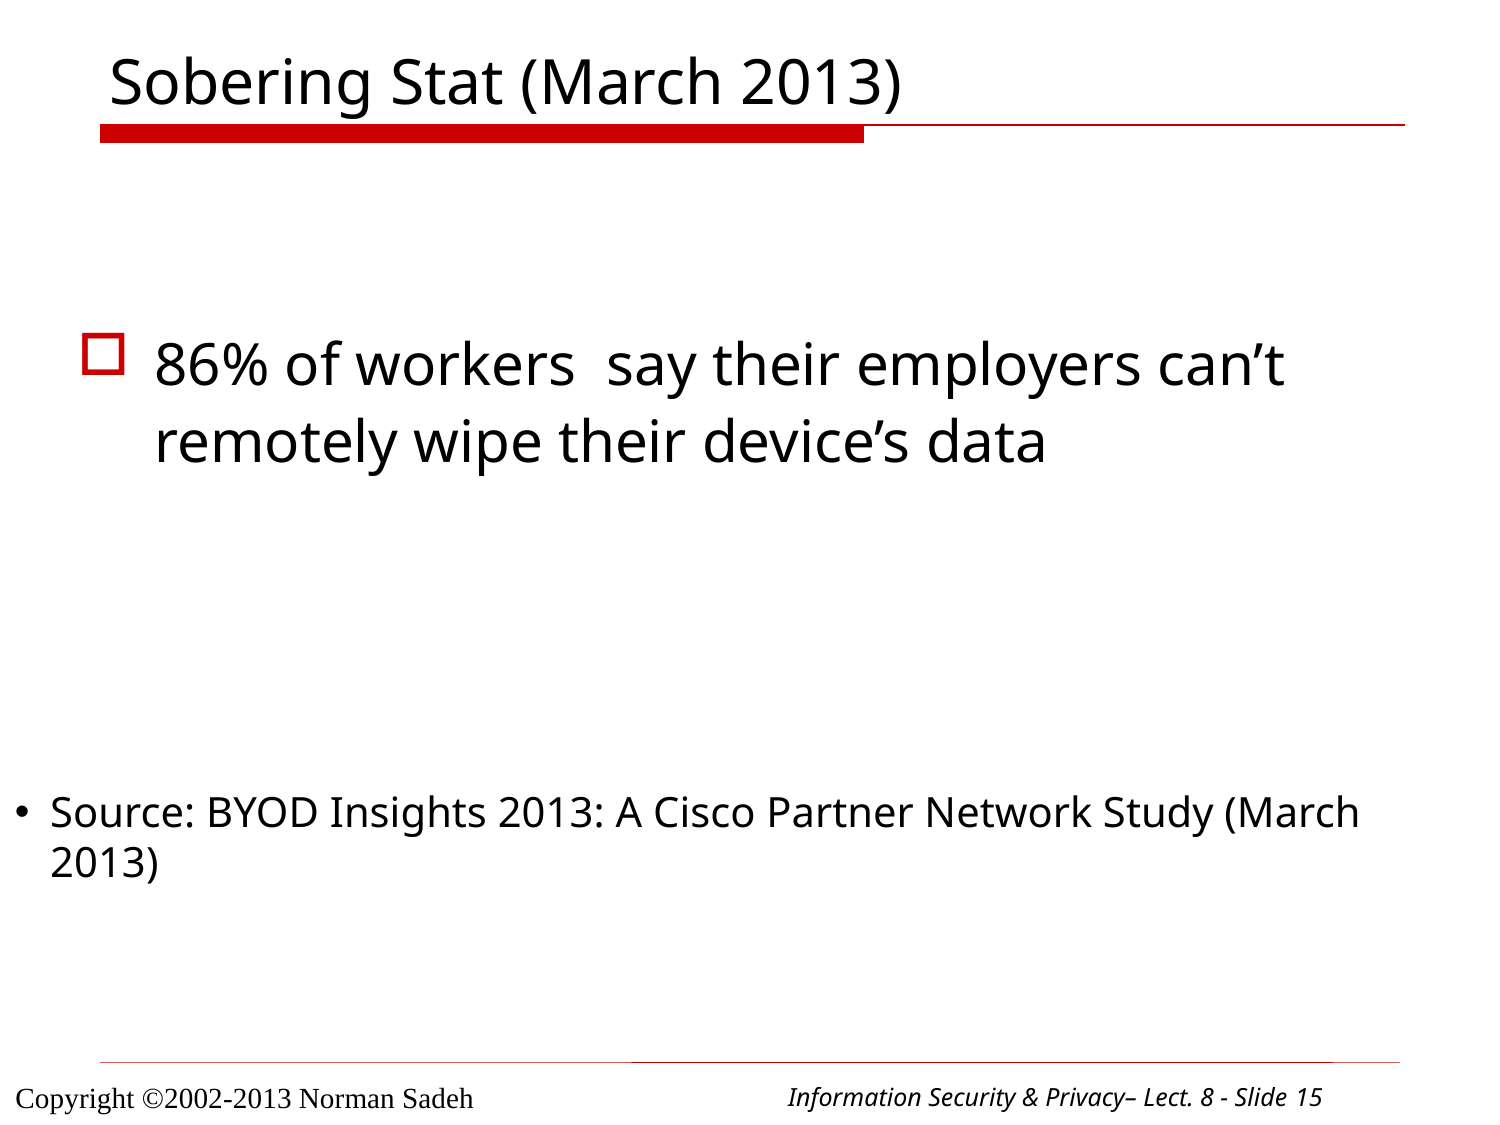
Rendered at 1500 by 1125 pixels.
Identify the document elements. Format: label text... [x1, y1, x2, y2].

list 86% of workers say their employers can’t remotely wipe their device’s data [62, 312, 1451, 626]
text_box Source: BYOD Insights 2013: A Cisco Partner Network Study (March 2013) [0, 778, 1446, 894]
title Sobering Stat (March 2013) [93, 24, 1407, 126]
